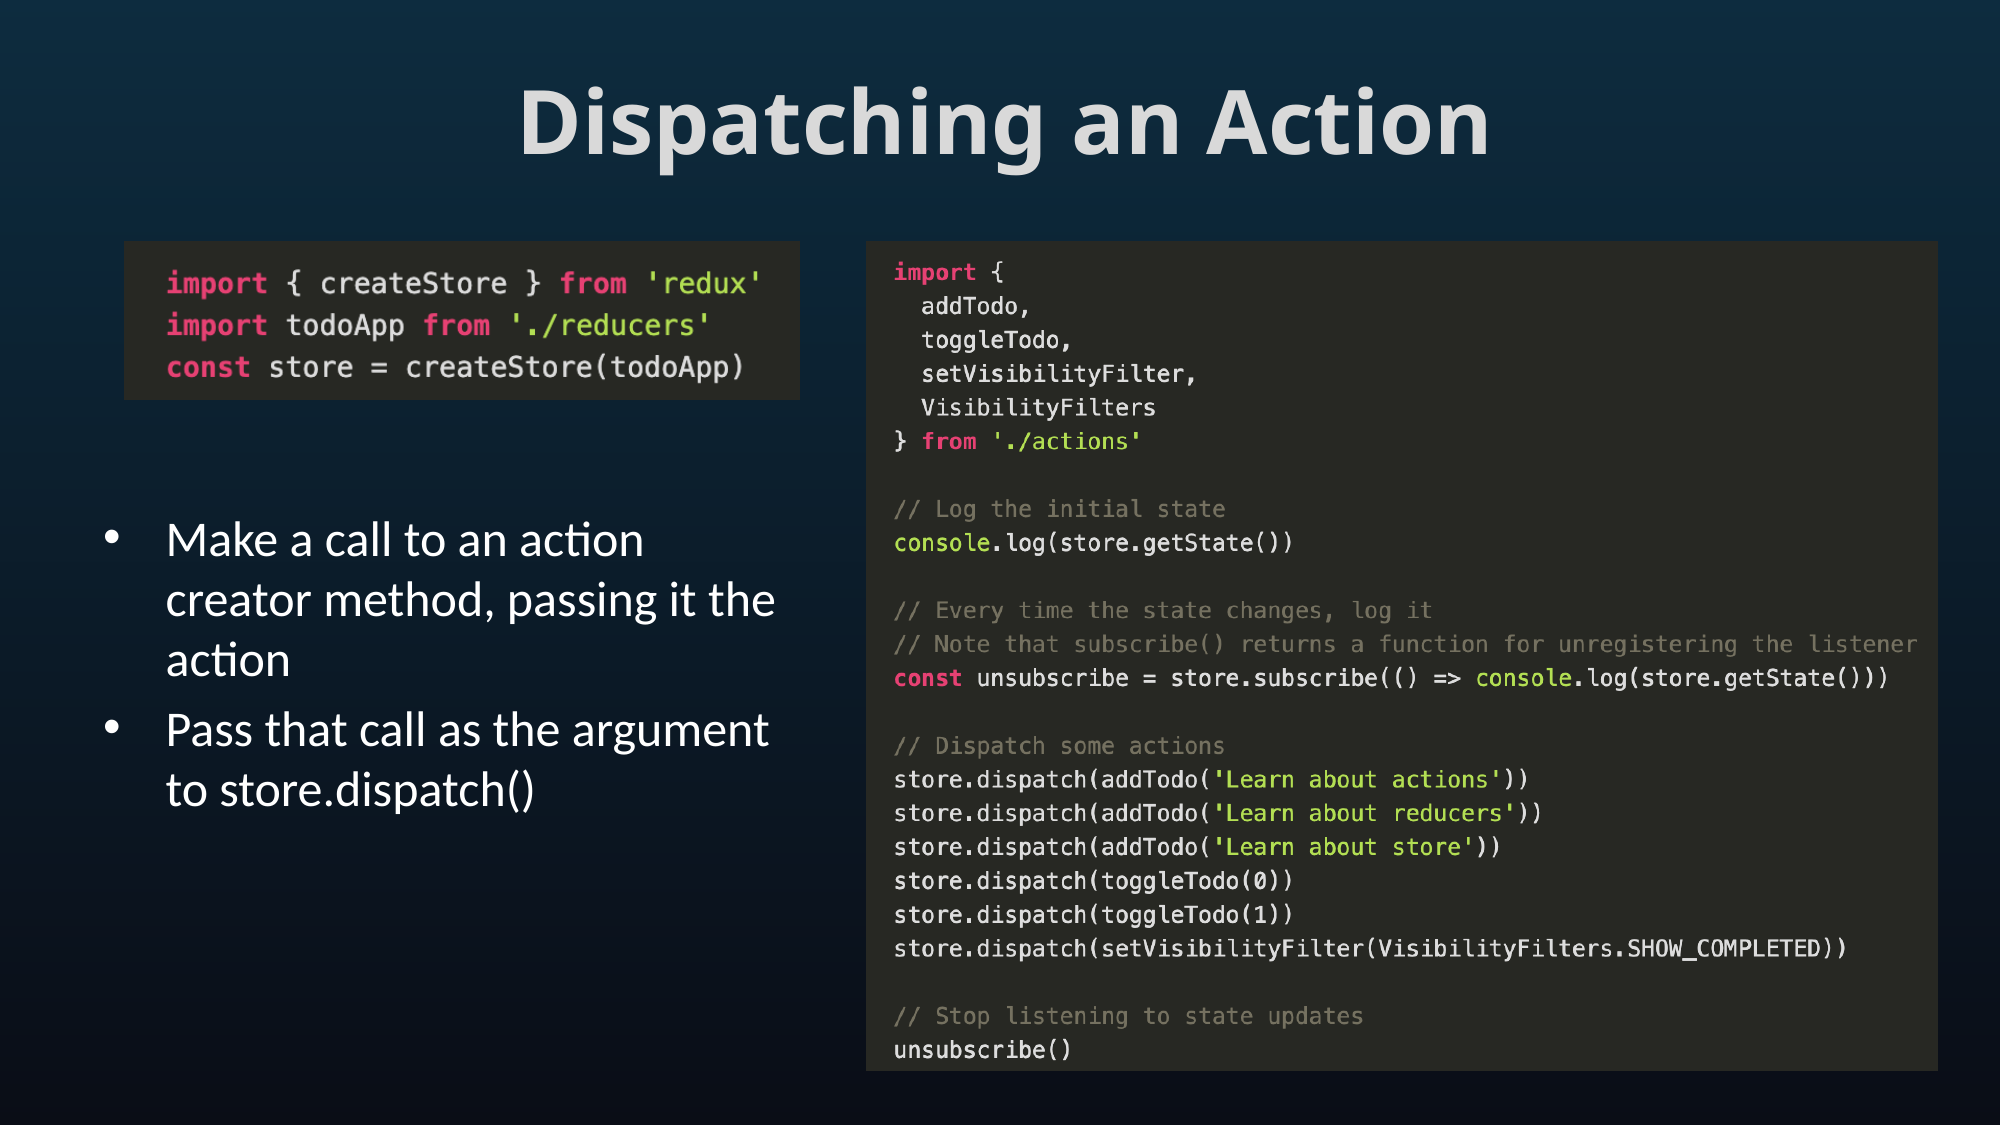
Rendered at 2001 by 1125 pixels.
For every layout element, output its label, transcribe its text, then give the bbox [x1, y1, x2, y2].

picture [866, 240, 1938, 1071]
text_box Make a call to an action creator method, passing it the action Pass that call as the argument to store.dispatch() [88, 429, 816, 856]
title Dispatching an Action [88, 53, 1923, 197]
picture [124, 241, 800, 400]
